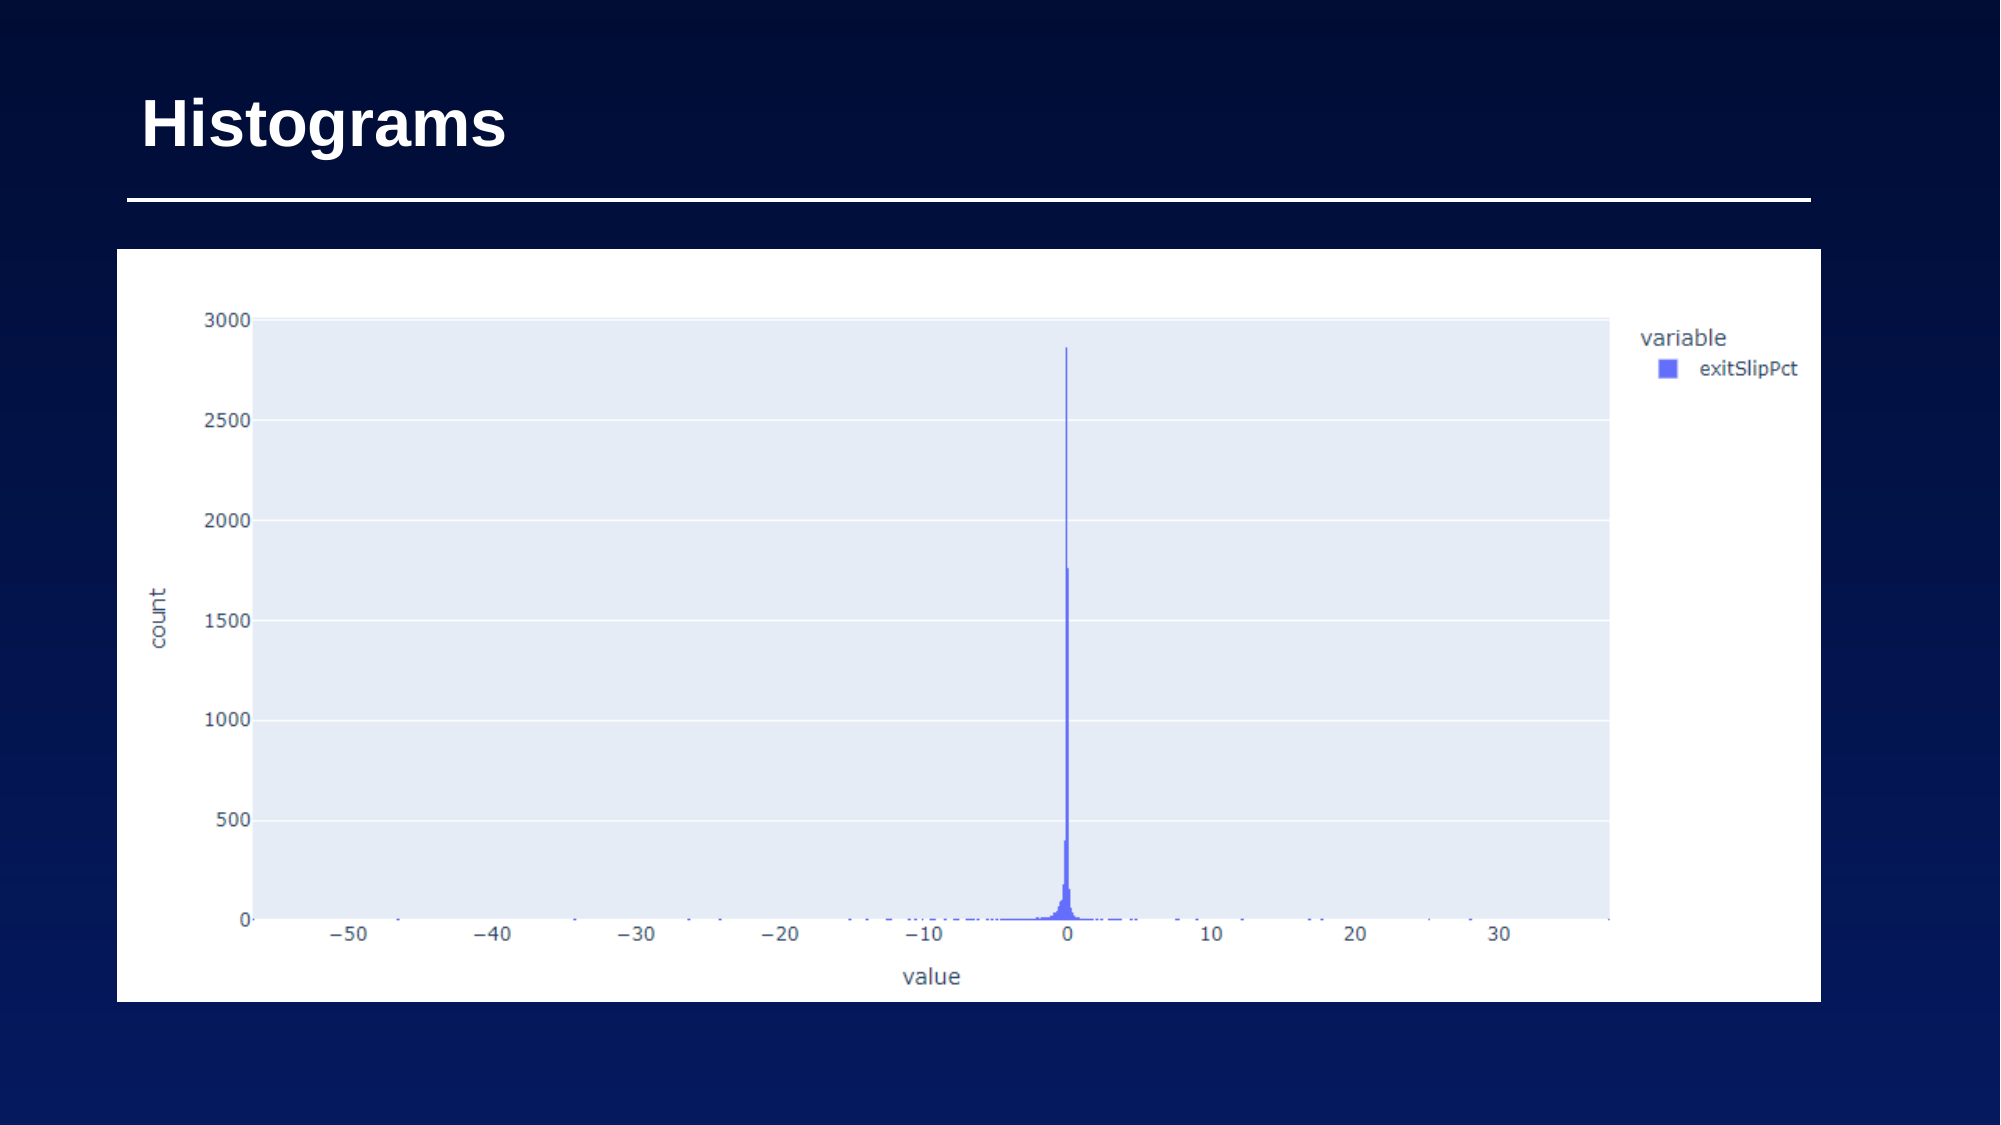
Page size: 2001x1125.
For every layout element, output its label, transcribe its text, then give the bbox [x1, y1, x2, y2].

picture [117, 249, 1821, 1002]
title Histograms [126, 0, 1908, 169]
